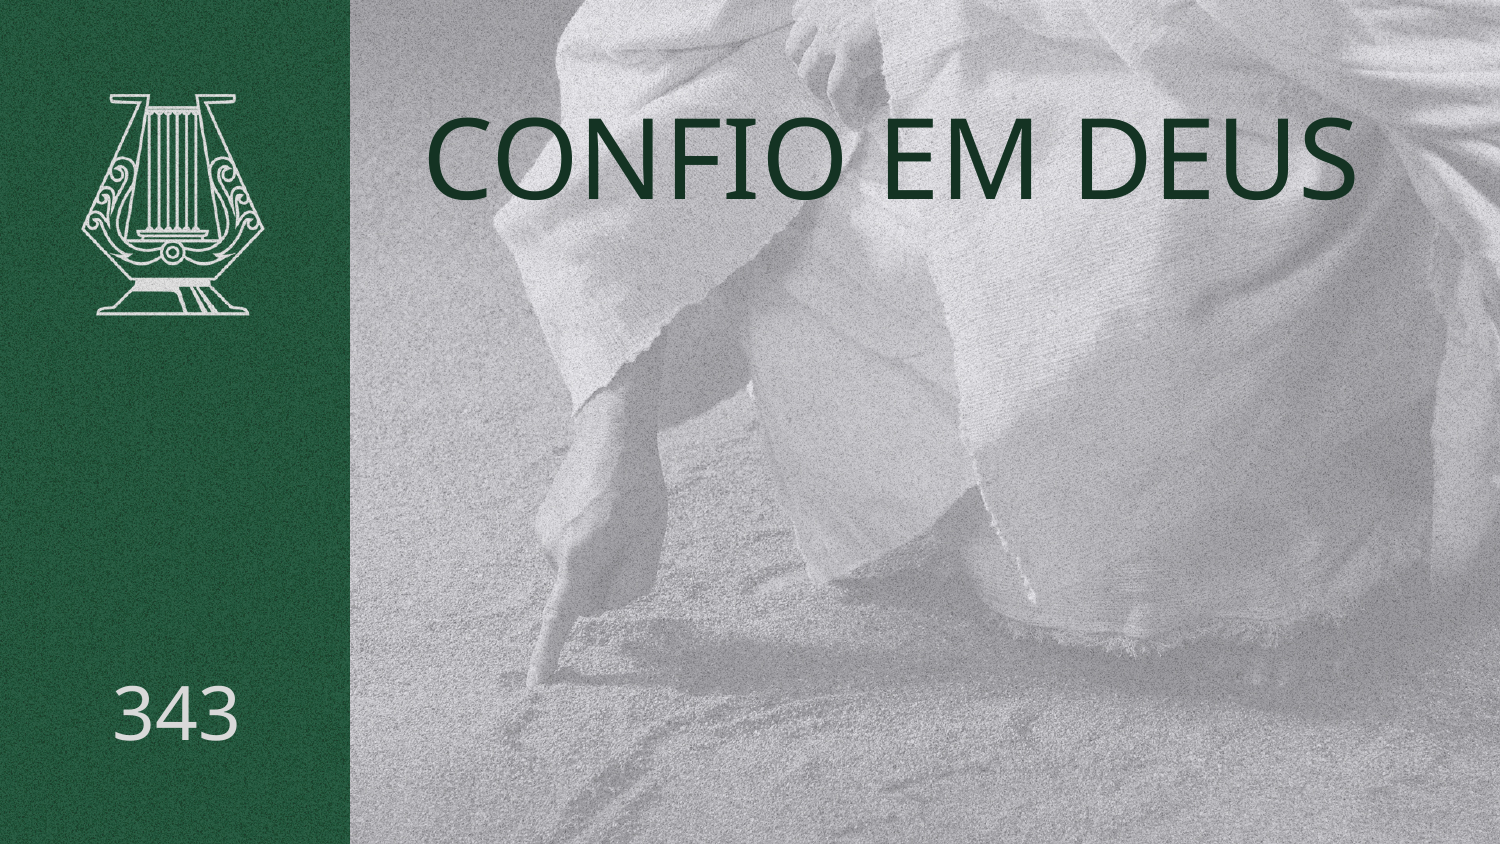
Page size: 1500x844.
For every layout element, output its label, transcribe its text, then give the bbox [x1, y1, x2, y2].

title CONFIO EM DEUS [407, 79, 1447, 777]
picture [0, 0, 1500, 844]
list 343 [76, 658, 278, 765]
